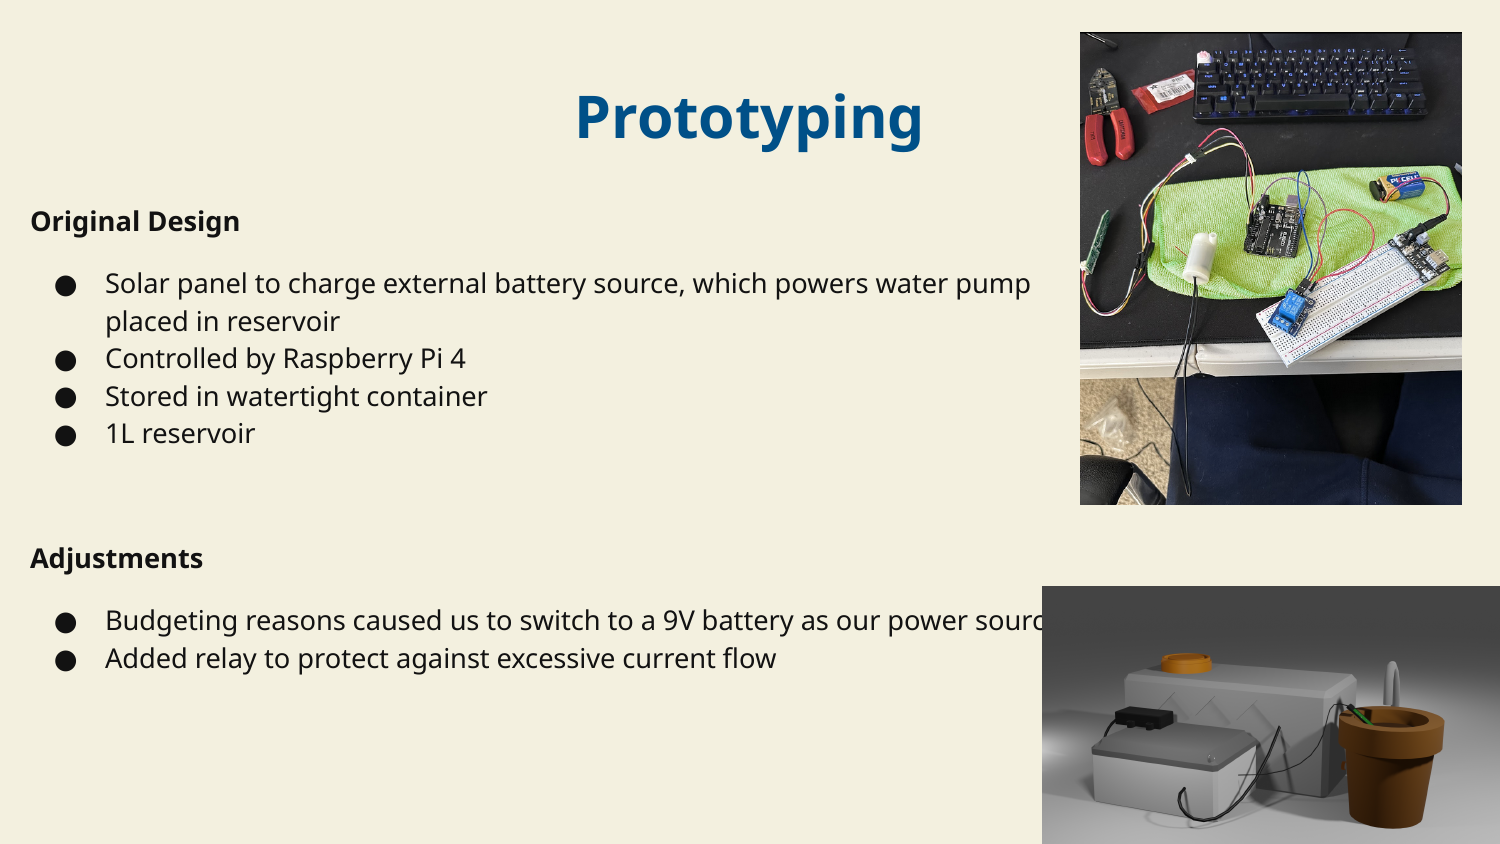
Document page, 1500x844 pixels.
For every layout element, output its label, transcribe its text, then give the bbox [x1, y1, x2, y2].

title Prototyping [51, 72, 1075, 167]
list Original Design Solar panel to charge external battery source, which powers water pump placed in reservoir Controlled by Raspberry Pi 4 Stored in watertight container 1L reservoir Adjustments Budgeting reasons caused us to switch to a 9V battery as our power source Added relay to protect against excessive current flow [15, 183, 1096, 780]
picture [1042, 586, 1500, 844]
picture [1080, 31, 1462, 505]
